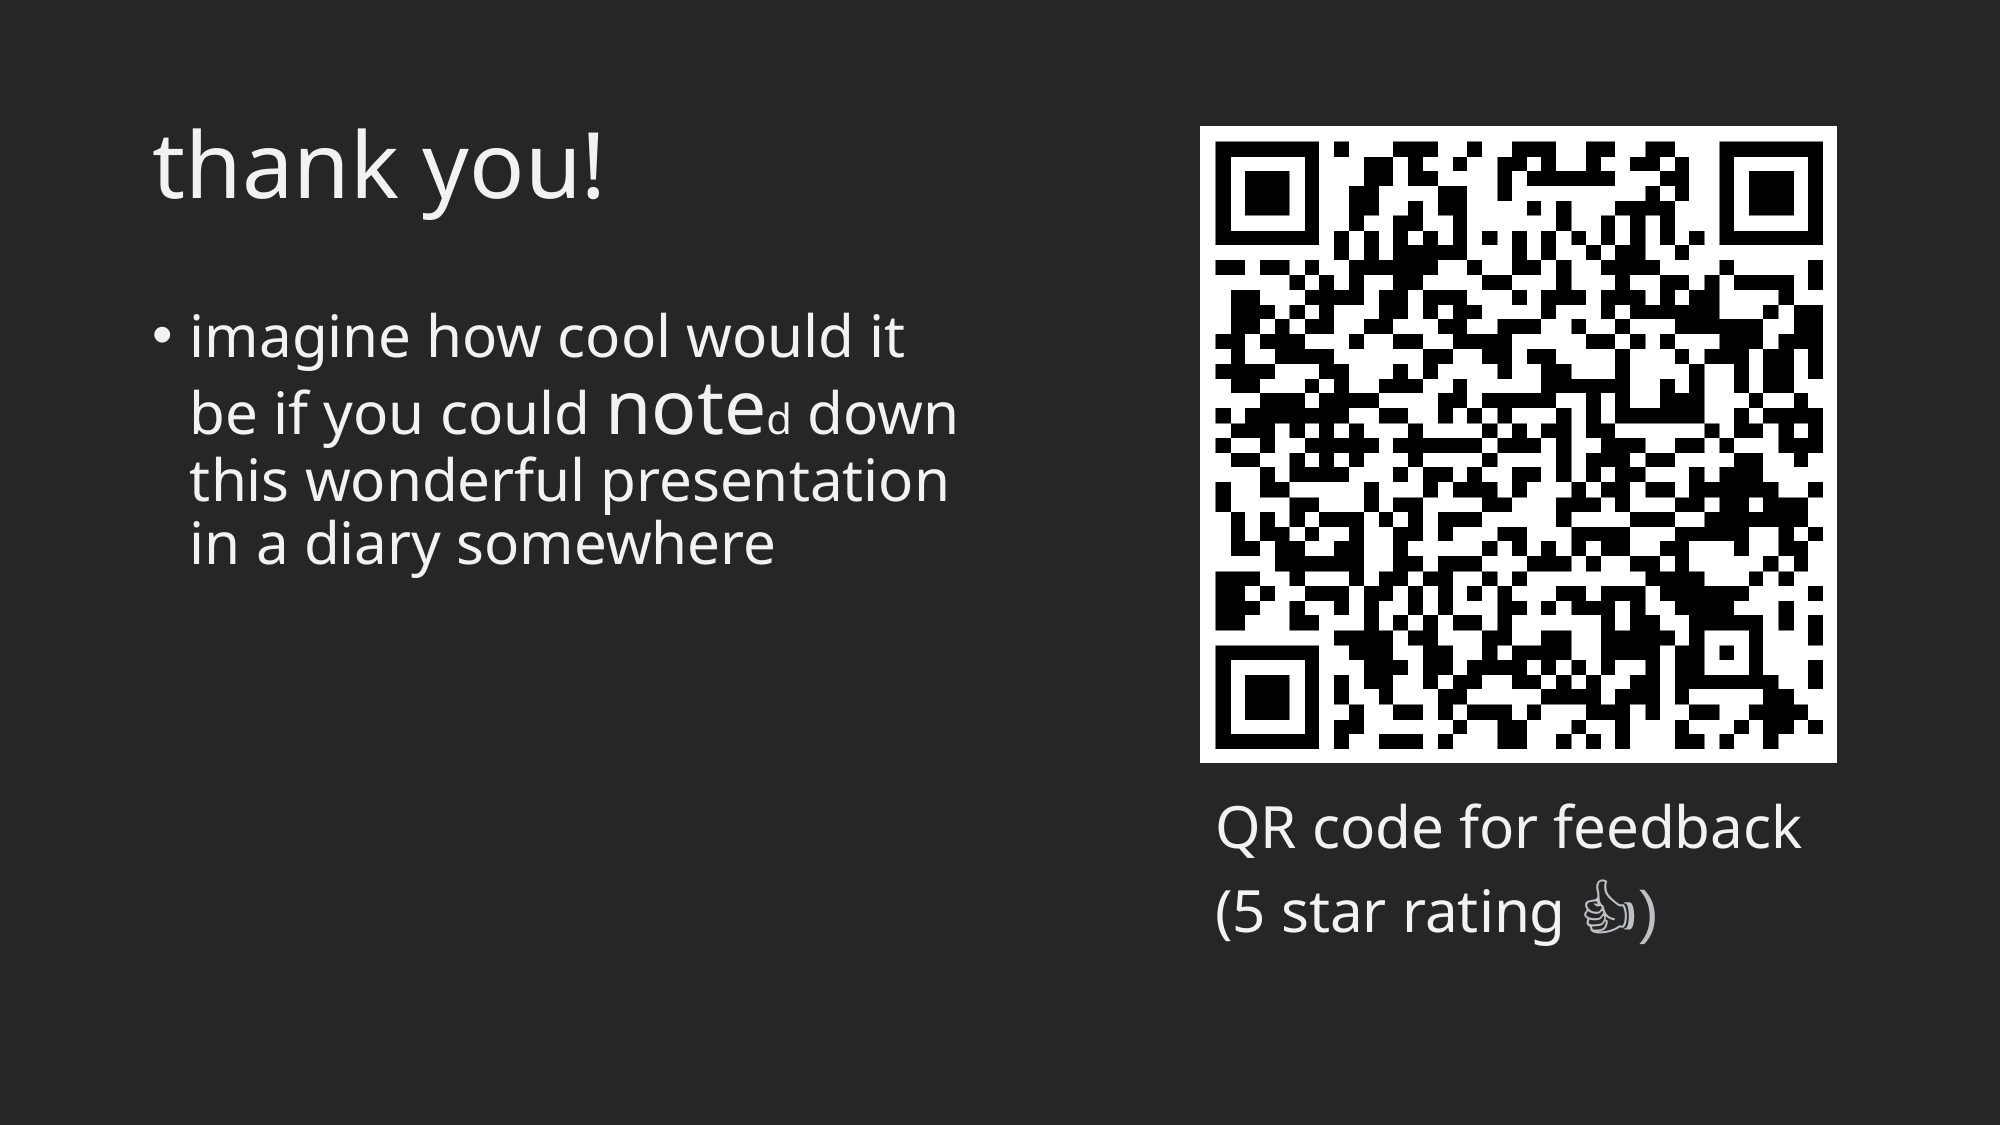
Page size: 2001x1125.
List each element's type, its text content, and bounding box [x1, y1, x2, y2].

picture [1200, 126, 1837, 763]
text_box QR code for feedback (5 star rating 👍) [1200, 790, 1837, 1112]
title thank you! [137, 59, 1863, 278]
list imagine how cool would it be if you could noted down this wonderful presentation in a diary somewhere [137, 299, 1000, 1014]
